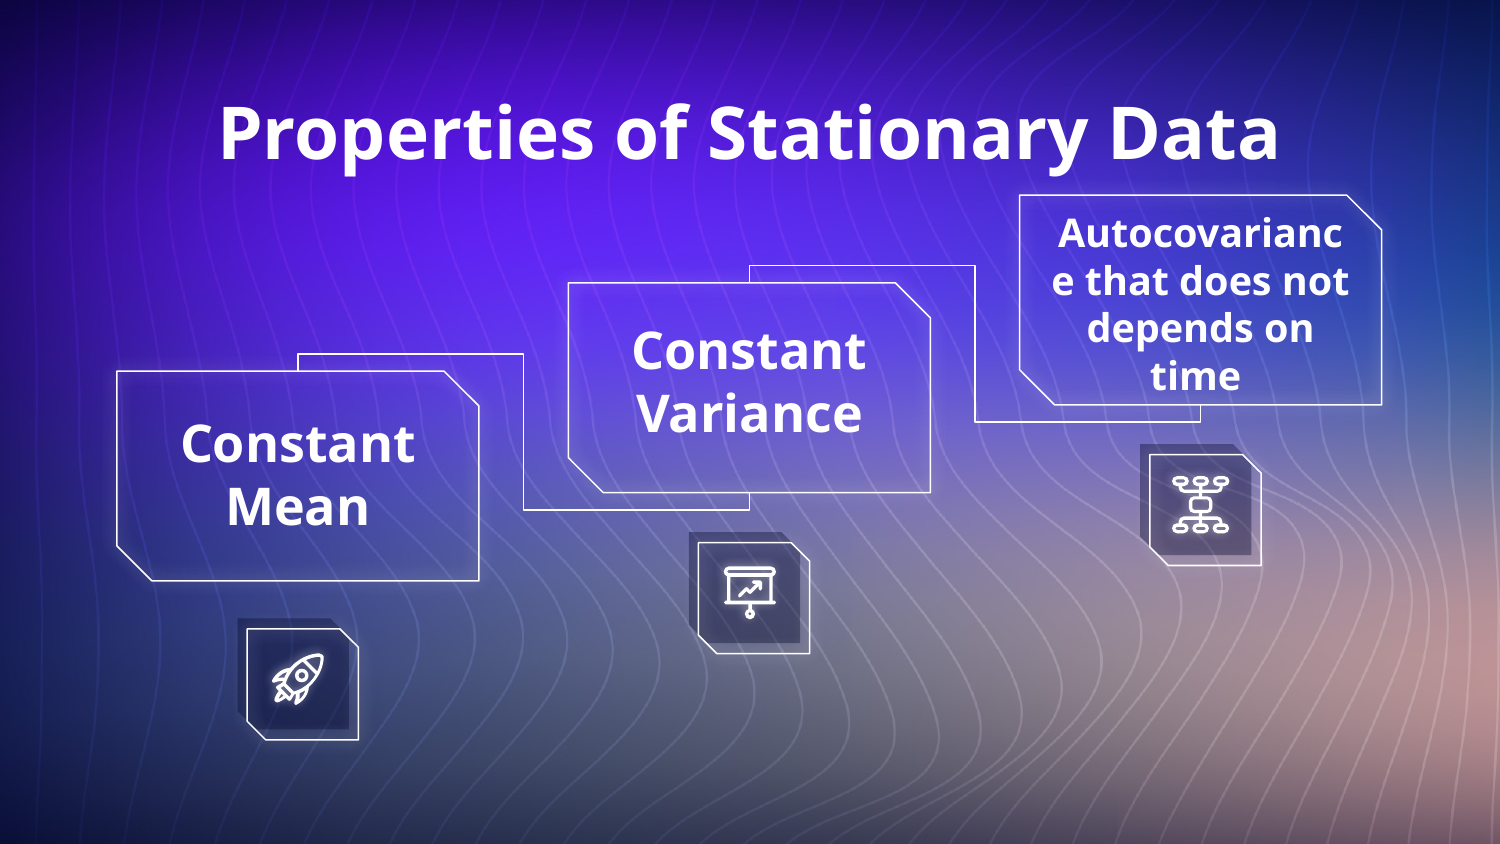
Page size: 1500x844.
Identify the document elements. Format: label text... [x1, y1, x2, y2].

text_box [271, 653, 325, 706]
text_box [237, 618, 359, 740]
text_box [116, 370, 480, 582]
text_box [1019, 194, 1382, 406]
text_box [935, 299, 1014, 389]
picture [0, 0, 1500, 844]
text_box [688, 531, 810, 654]
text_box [1139, 443, 1262, 566]
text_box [723, 566, 777, 620]
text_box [568, 282, 931, 493]
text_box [484, 387, 563, 477]
title Properties of Stationary Data [118, 71, 1382, 166]
